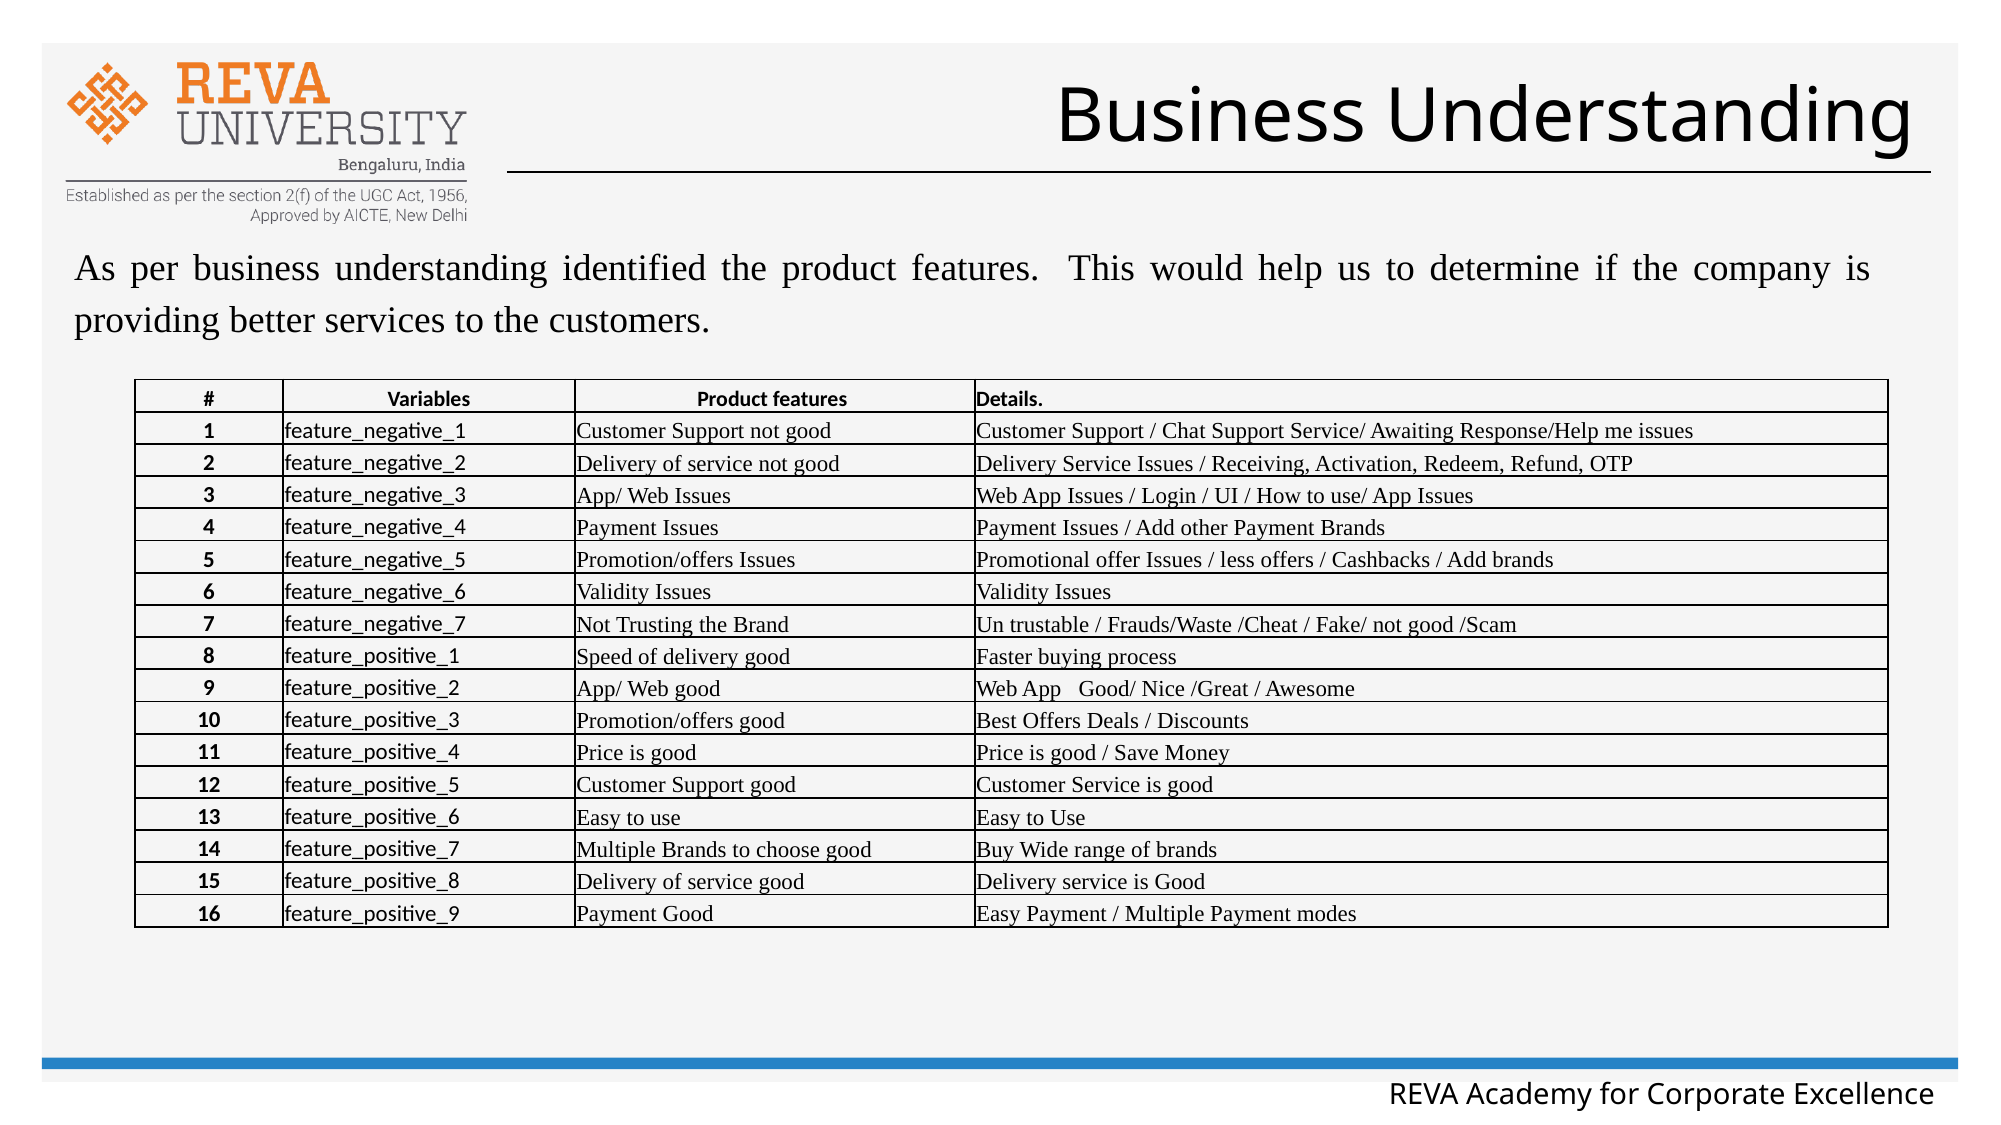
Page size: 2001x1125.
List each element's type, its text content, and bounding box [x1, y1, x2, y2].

table_cell feature_negative_7 [284, 606, 574, 636]
table_cell Customer Support not good [576, 413, 974, 443]
table_cell Delivery service is Good [976, 863, 1887, 894]
table_cell 2 [136, 445, 282, 475]
table_cell feature_positive_6 [284, 799, 574, 829]
table_cell Faster buying process [976, 638, 1887, 668]
table_cell Customer Service is good [976, 767, 1887, 797]
table_cell feature_positive_7 [284, 831, 574, 861]
table_cell Price is good / Save Money [976, 735, 1887, 765]
table_cell feature_negative_1 [284, 413, 574, 443]
table_cell Validity Issues [976, 574, 1887, 604]
table_cell Customer Support / Chat Support Service/ Awaiting Response/Help me issues [976, 413, 1887, 443]
table_cell App/ Web Issues [576, 477, 974, 507]
table_cell Not Trusting the Brand [576, 606, 974, 636]
table_cell Easy to Use [976, 799, 1887, 829]
table_cell feature_positive_4 [284, 735, 574, 765]
table_cell 11 [136, 735, 282, 765]
table_header # [136, 380, 282, 411]
table_cell Easy to use [576, 799, 974, 829]
table_cell Web App Issues / Login / UI / How to use/ App Issues [976, 477, 1887, 507]
table_cell Promotion/offers Issues [576, 541, 974, 572]
table_cell Delivery of service not good [576, 445, 974, 475]
title Business Understanding [555, 62, 1931, 173]
table_cell Promotional offer Issues / less offers / Cashbacks / Add brands [976, 541, 1887, 572]
table_cell 5 [136, 541, 282, 572]
table_cell 14 [136, 831, 282, 861]
table_cell 9 [136, 670, 282, 701]
table_cell 1 [136, 413, 282, 443]
table_cell feature_positive_8 [284, 863, 574, 894]
table_cell 6 [136, 574, 282, 604]
table_cell Delivery Service Issues / Receiving, Activation, Redeem, Refund, OTP [976, 445, 1887, 475]
table_header Variables [284, 380, 574, 411]
table_header Details. [976, 380, 1887, 411]
table_cell feature_negative_5 [284, 541, 574, 572]
table_cell Web App Good/ Nice /Great / Awesome [976, 670, 1887, 701]
table_header Product features [576, 380, 974, 411]
table_cell Promotion/offers good [576, 702, 974, 733]
table_cell Speed of delivery good [576, 638, 974, 668]
table_cell feature_positive_2 [284, 670, 574, 701]
table_cell Best Offers Deals / Discounts [976, 702, 1887, 733]
table_cell Easy Payment / Multiple Payment modes [976, 895, 1887, 926]
table_cell Price is good [576, 735, 974, 765]
text_box As per business understanding identified the product features. This would help us to determine if the company is providing better services to the customers. [59, 229, 1888, 348]
table_cell 15 [136, 863, 282, 894]
table_cell App/ Web good [576, 670, 974, 701]
table_cell feature_negative_3 [284, 477, 574, 507]
picture [65, 62, 467, 224]
table_cell Payment Issues / Add other Payment Brands [976, 509, 1887, 540]
table_cell feature_positive_9 [284, 895, 574, 926]
table_cell 7 [136, 606, 282, 636]
table_cell feature_positive_3 [284, 702, 574, 733]
table_cell Customer Support good [576, 767, 974, 797]
table_cell Buy Wide range of brands [976, 831, 1887, 861]
table_cell feature_negative_4 [284, 509, 574, 540]
table_cell 3 [136, 477, 282, 507]
table_cell Delivery of service good [576, 863, 974, 894]
table_cell Payment Issues [576, 509, 974, 540]
table_cell 13 [136, 799, 282, 829]
table_cell Un trustable / Frauds/Waste /Cheat / Fake/ not good /Scam [976, 606, 1887, 636]
table_cell feature_negative_2 [284, 445, 574, 475]
table_cell 4 [136, 509, 282, 540]
table_cell feature_negative_6 [284, 574, 574, 604]
table_cell 16 [136, 895, 282, 926]
table_cell feature_positive_1 [284, 638, 574, 668]
table_cell feature_positive_5 [284, 767, 574, 797]
table_cell Validity Issues [576, 574, 974, 604]
table_cell Multiple Brands to choose good [576, 831, 974, 861]
table_cell 12 [136, 767, 282, 797]
table_cell Payment Good [576, 895, 974, 926]
table_cell 8 [136, 638, 282, 668]
table_cell 10 [136, 702, 282, 733]
